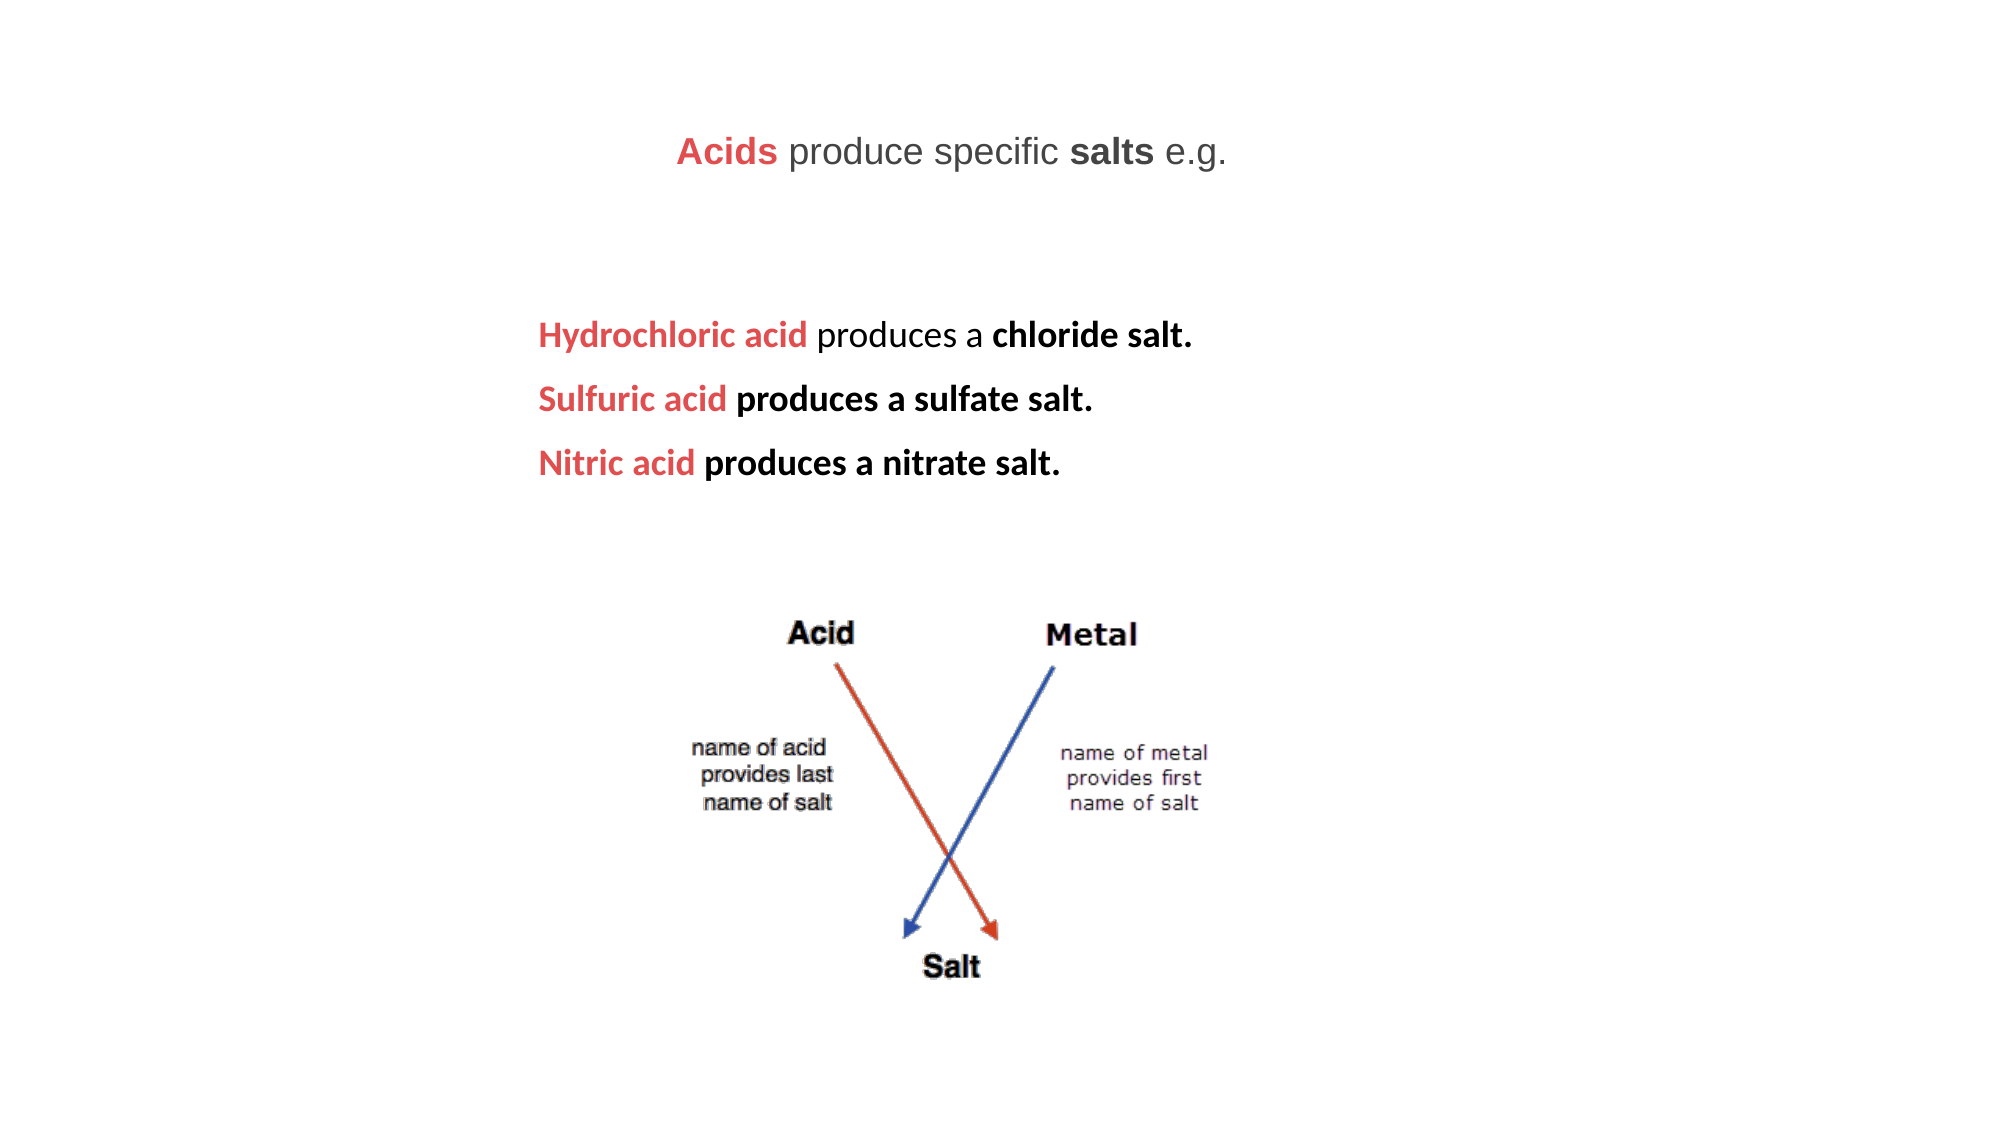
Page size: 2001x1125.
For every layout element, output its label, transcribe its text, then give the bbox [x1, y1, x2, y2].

table_cell Sulfuric acid produces a sulfate salt. [529, 370, 2000, 434]
picture [671, 591, 1233, 1003]
table_cell Nitric acid produces a nitrate salt. [529, 434, 2000, 498]
text_box Acids produce specific salts e.g. [452, 120, 1452, 270]
table_header Hydrochloric acid produces a chloride salt. [529, 307, 2000, 370]
